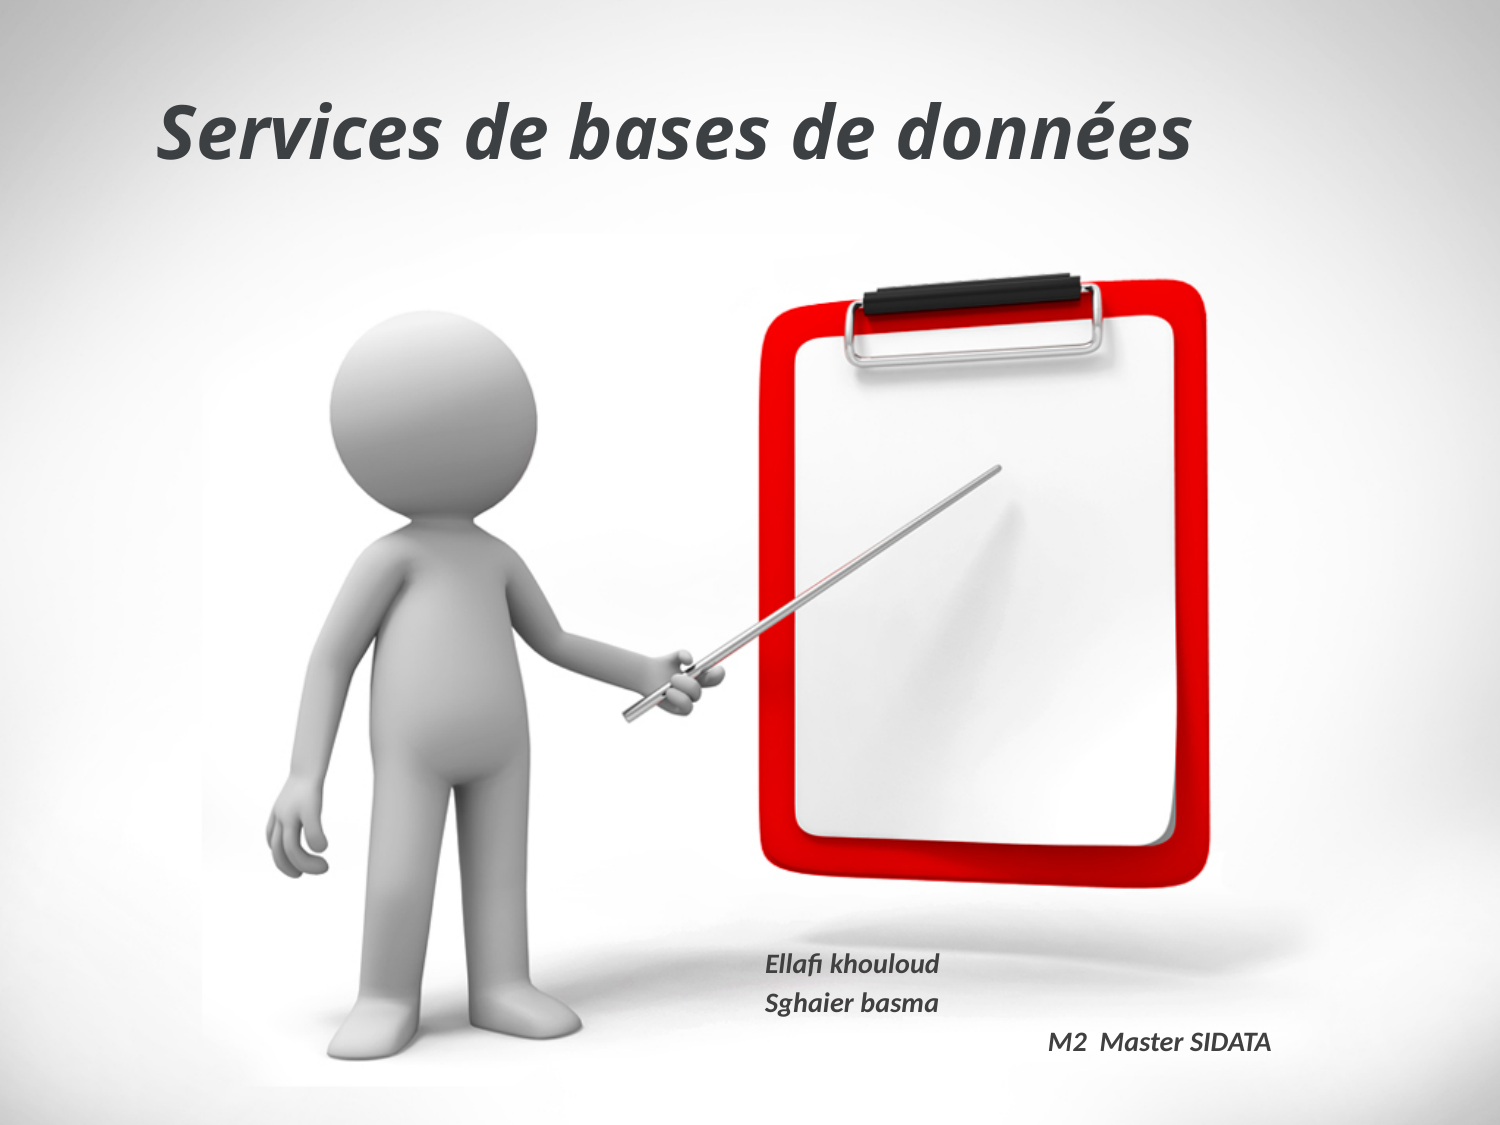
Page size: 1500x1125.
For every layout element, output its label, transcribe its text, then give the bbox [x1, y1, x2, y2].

picture [0, 0, 1500, 1125]
text_box Ellafi khouloud Sghaier basma M2 Master SIDATA [750, 937, 1300, 1068]
text_box Services de bases de données [87, 57, 1300, 201]
